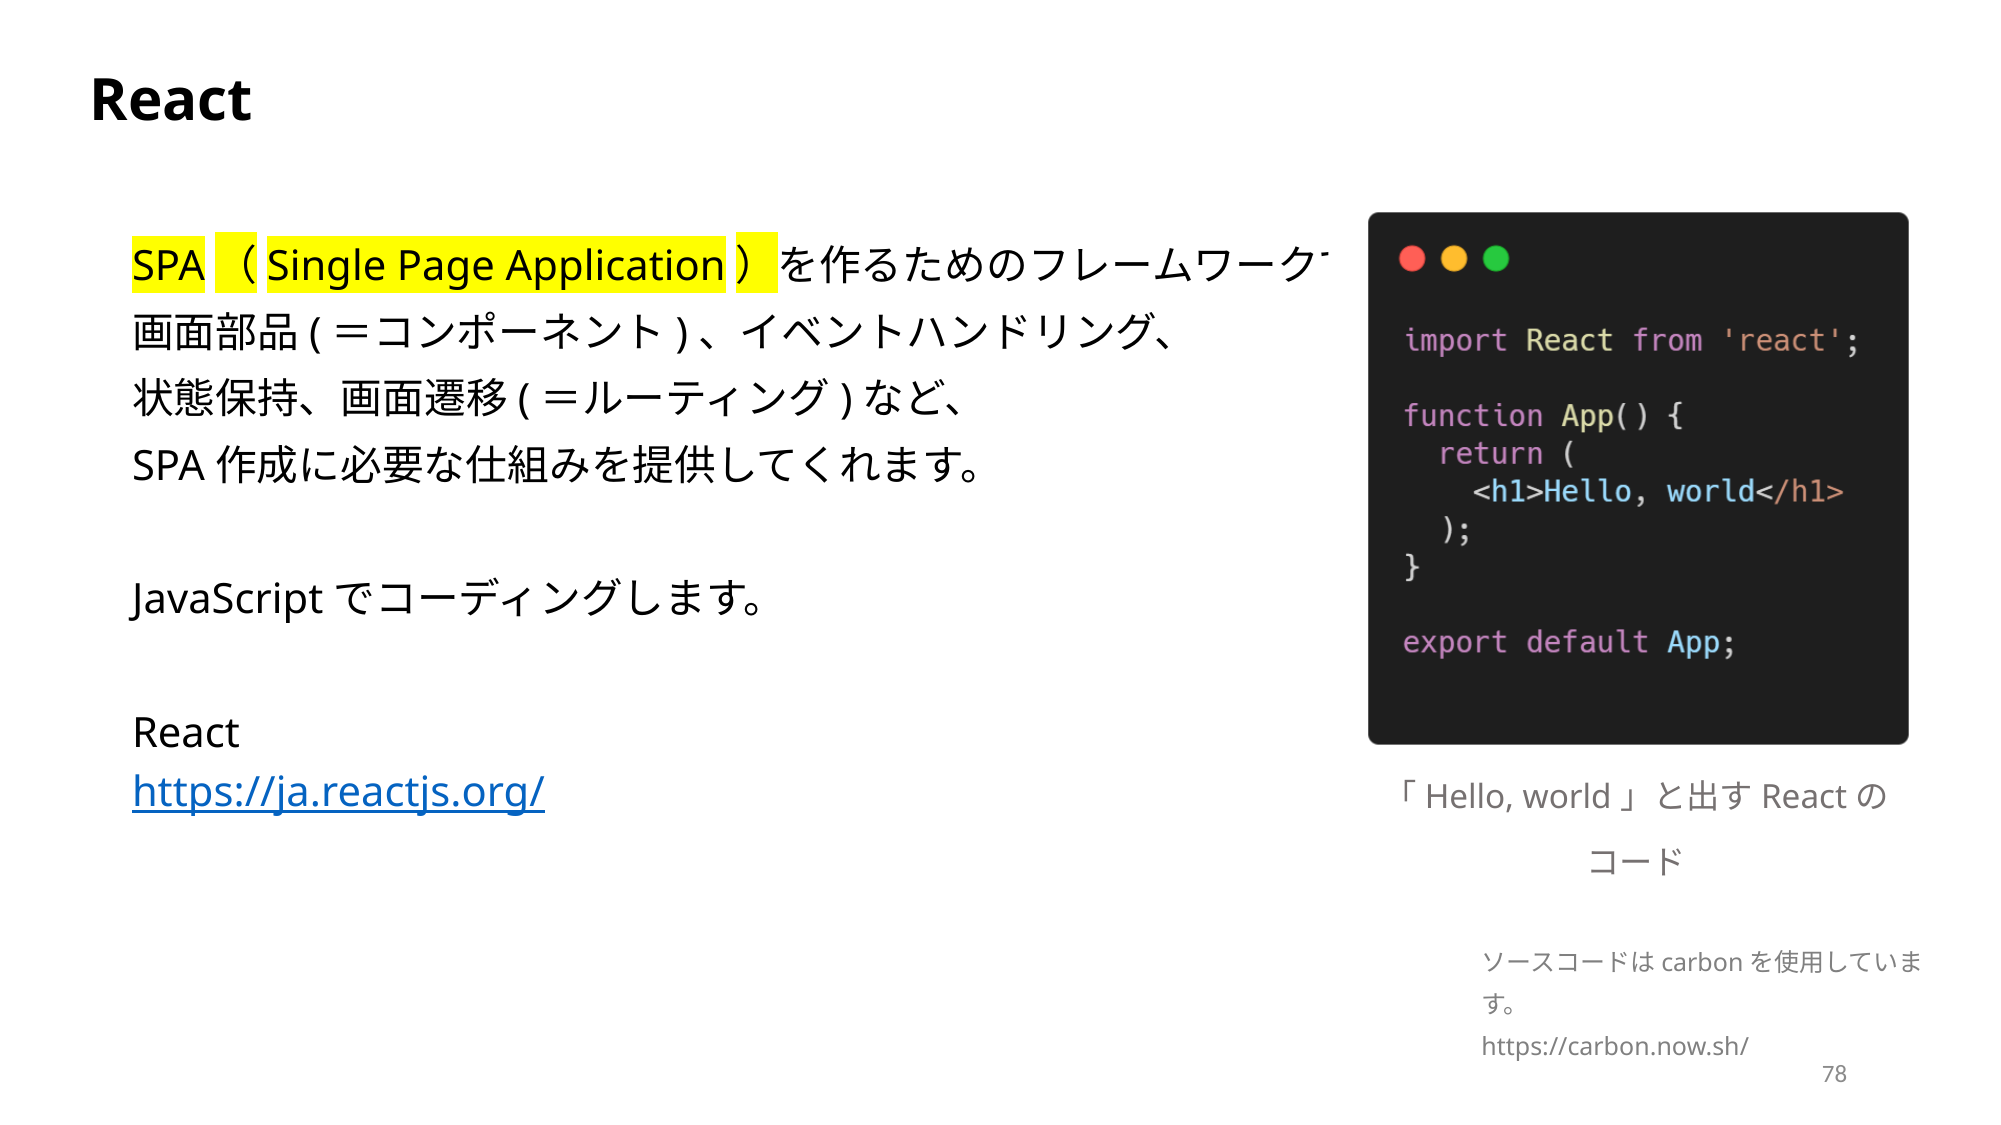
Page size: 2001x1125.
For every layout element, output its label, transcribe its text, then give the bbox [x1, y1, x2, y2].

text_box ソースコードはcarbonを使用しています。 https://carbon.now.sh/ [1466, 927, 1944, 1068]
text_box 「Hello, world」と出すReactのコード [1368, 770, 1904, 882]
text_box SPA（Single Page Application）を作るためのフレームワークです。 画面部品(＝コンポーネント)、イベントハンドリング、 状態保持、画面遷移(＝ルーティング)など、 SPA作成に必要な仕組みを提供してくれます。 JavaScriptでコーディングします。 React https://ja.reactjs.org/ [117, 214, 1904, 897]
slide_number 78 [1412, 1042, 1863, 1103]
picture [1328, 168, 1944, 770]
text_box React [74, 54, 1454, 140]
